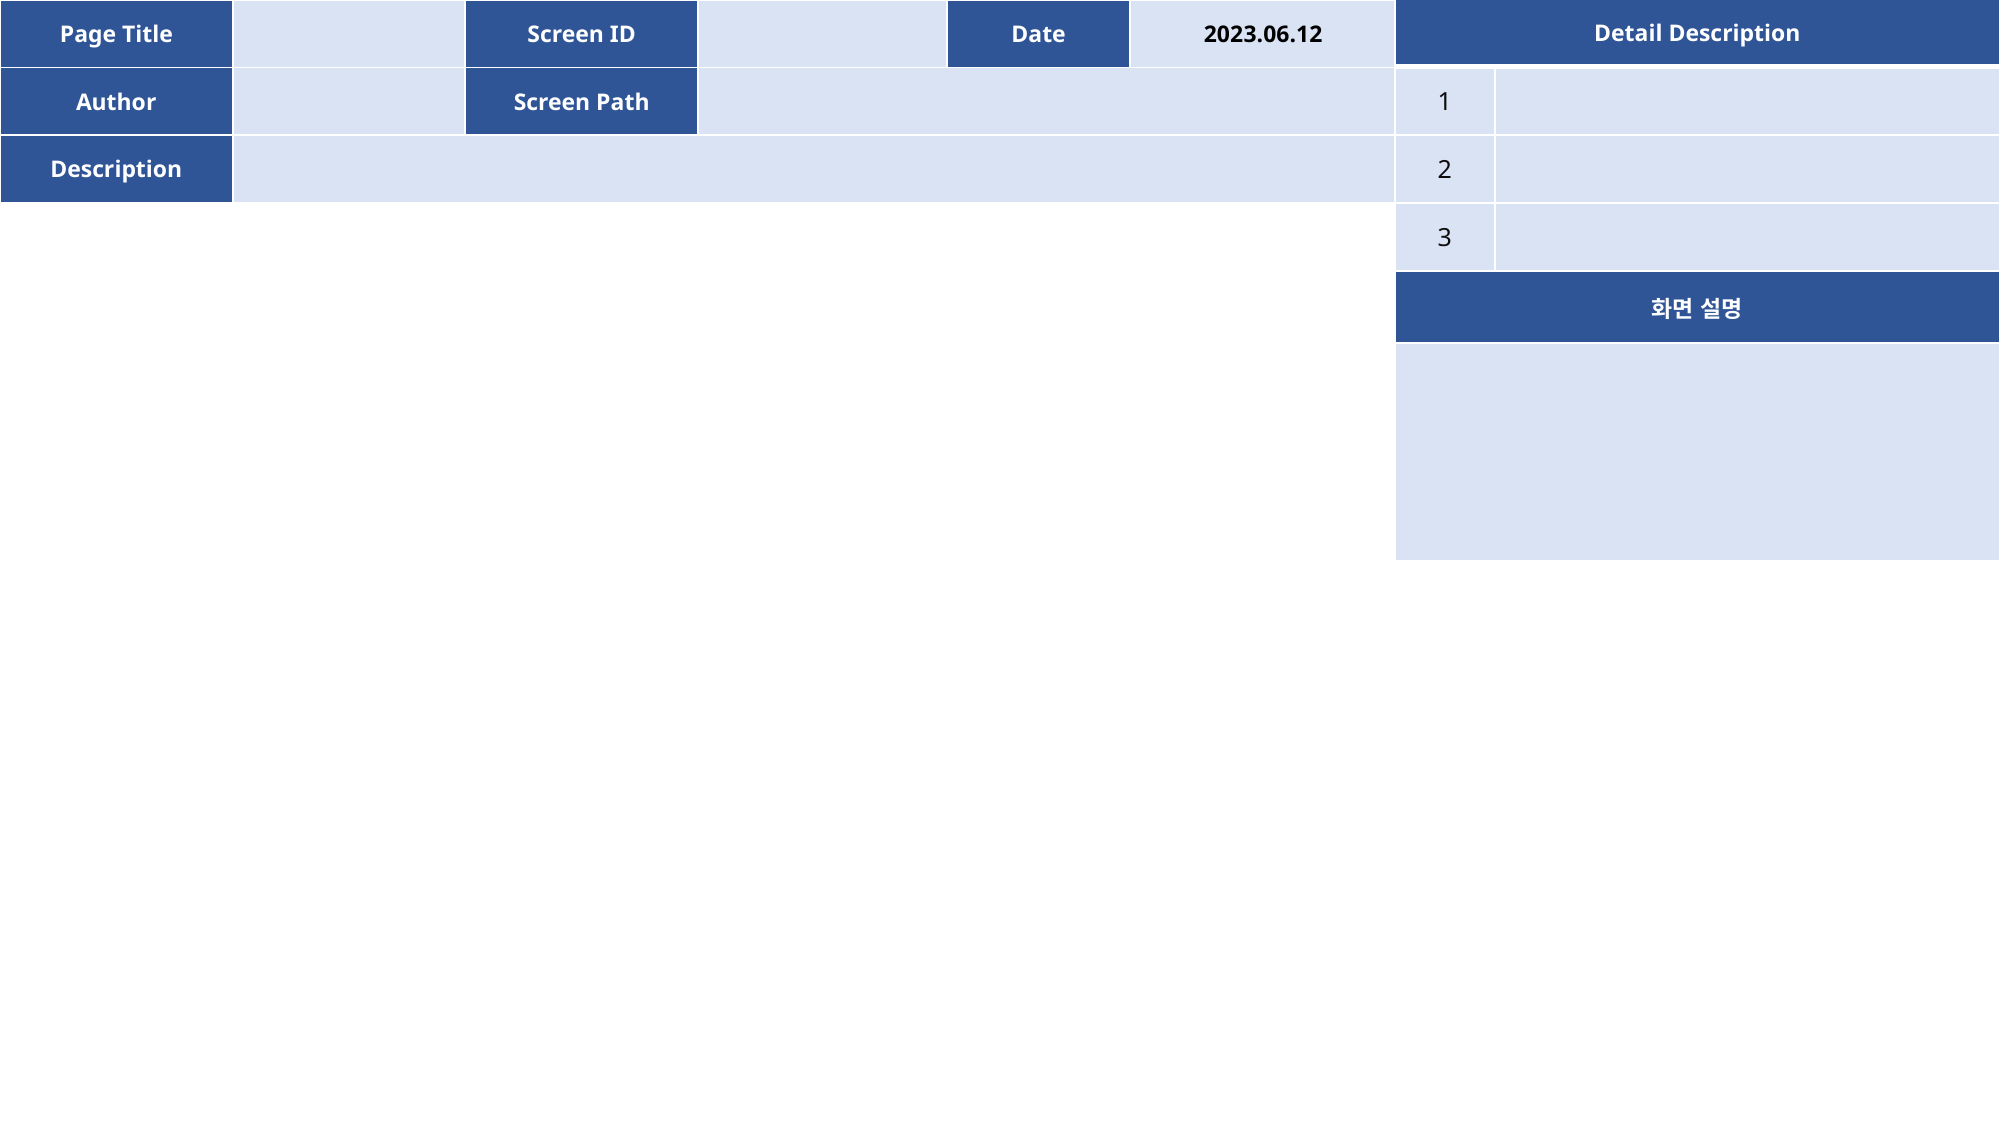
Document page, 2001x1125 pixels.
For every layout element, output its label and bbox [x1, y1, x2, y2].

table_cell [234, 68, 464, 134]
table_cell [1396, 272, 1999, 342]
table_cell [1496, 204, 1999, 270]
table_header [1131, 1, 1394, 67]
table_header [1396, 0, 1999, 64]
table_cell [1, 136, 232, 202]
table_header [1, 1, 232, 67]
table_cell [699, 68, 1394, 134]
table_header [948, 1, 1129, 67]
table_cell [234, 136, 1394, 202]
table_cell [1396, 136, 1494, 202]
table_header [466, 1, 697, 67]
table_header [234, 1, 464, 67]
table_cell [466, 68, 697, 134]
table_cell [1396, 344, 1999, 560]
table_cell [1396, 204, 1494, 270]
table_cell [1396, 69, 1494, 134]
table_cell [1496, 136, 1999, 202]
table_cell [1496, 69, 1999, 134]
table_cell [1, 68, 232, 134]
table_header [699, 1, 946, 67]
